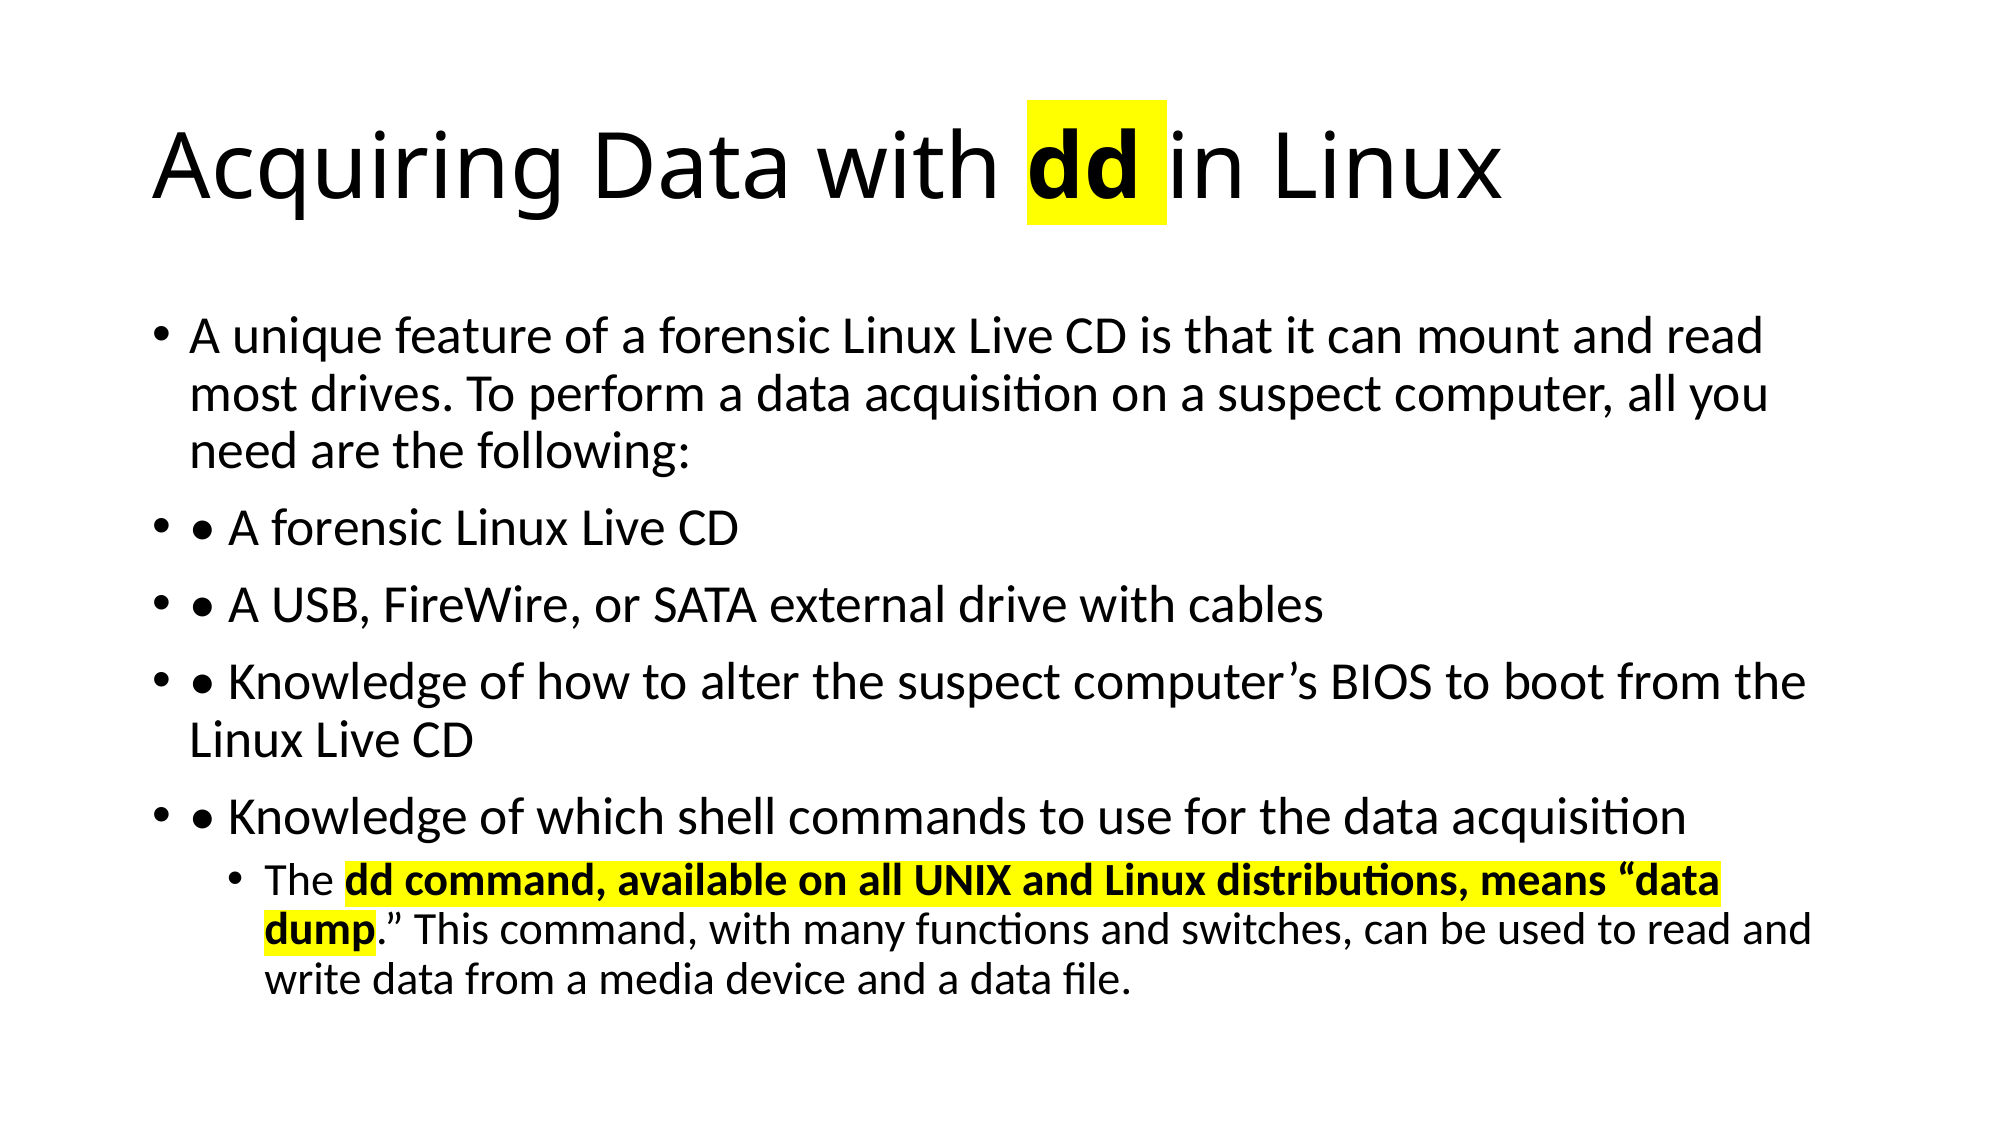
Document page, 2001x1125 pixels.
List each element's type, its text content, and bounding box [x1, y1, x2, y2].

list A unique feature of a forensic Linux Live CD is that it can mount and read most drives. To perform a data acquisition on a suspect computer, all you need are the following: • A forensic Linux Live CD • A USB, FireWire, or SATA external drive with cables • Knowledge of how to alter the suspect computer’s BIOS to boot from the Linux Live CD • Knowledge of which shell commands to use for the data acquisition The dd command, available on all UNIX and Linux distributions, means “data dump.” This command, with many functions and switches, can be used to read and write data from a media device and a data file. [137, 299, 1863, 1014]
title Acquiring Data with dd in Linux [137, 59, 1863, 278]
